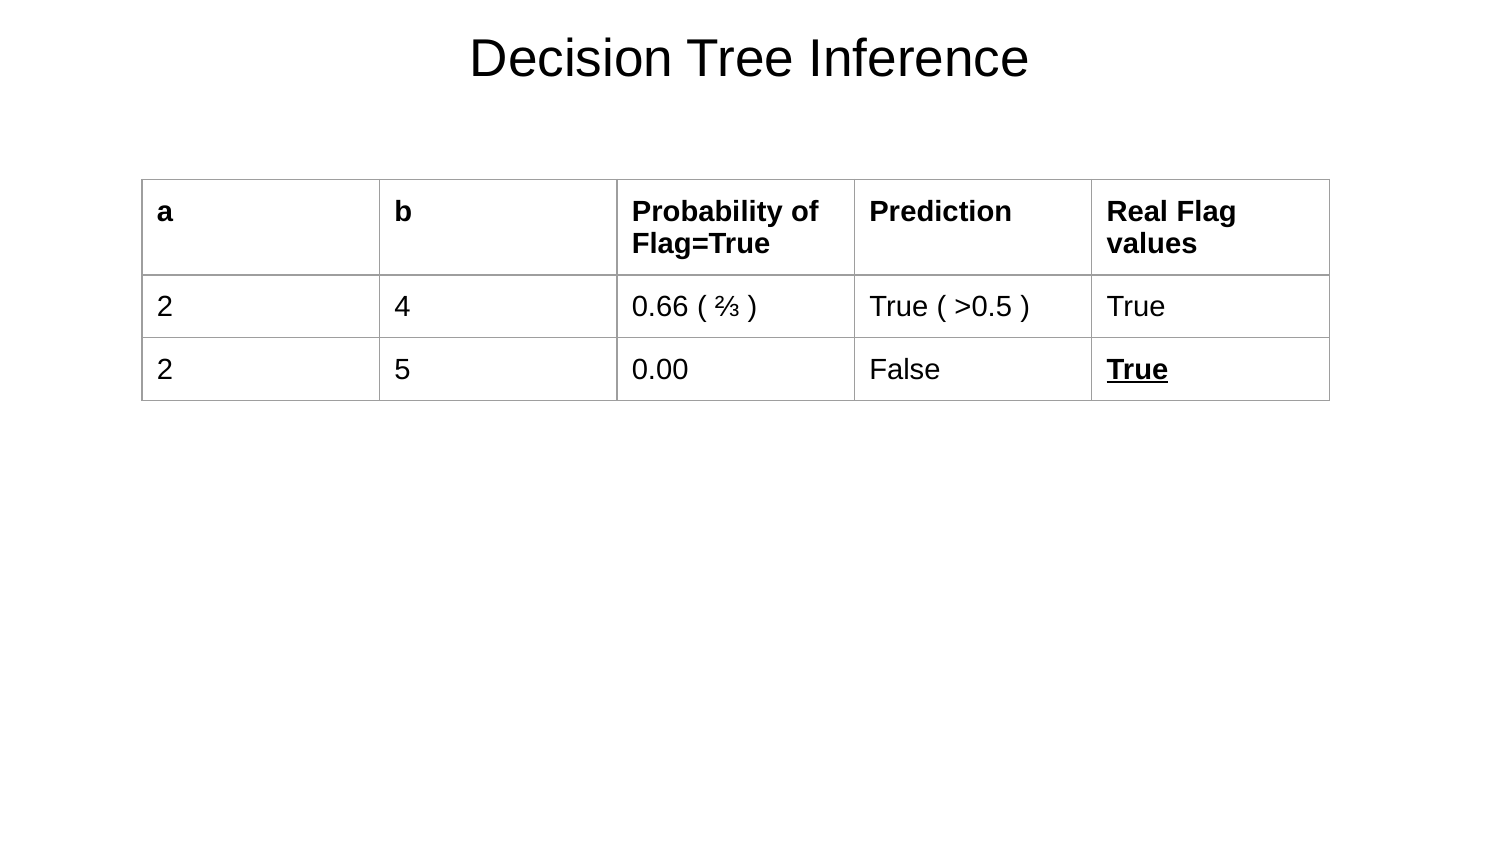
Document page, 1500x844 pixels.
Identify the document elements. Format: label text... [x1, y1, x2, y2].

table_cell 0.66 ( ⅔ ) [618, 276, 854, 337]
table_header Prediction [855, 180, 1091, 274]
table_header b [380, 180, 616, 274]
table_cell True ( >0.5 ) [855, 276, 1091, 337]
table_header Real Flag values [1092, 180, 1329, 274]
table_cell 4 [380, 276, 616, 337]
table_header Probability of Flag=True [618, 180, 854, 274]
table_cell False [855, 338, 1091, 400]
table_header a [143, 180, 379, 274]
table_cell 2 [143, 338, 379, 400]
table_cell True [1092, 338, 1329, 400]
table_cell 5 [380, 338, 616, 400]
title Decision Tree Inference [51, 8, 1449, 103]
table_cell True [1092, 276, 1329, 337]
table_cell 2 [143, 276, 379, 337]
table_cell 0.00 [618, 338, 854, 400]
